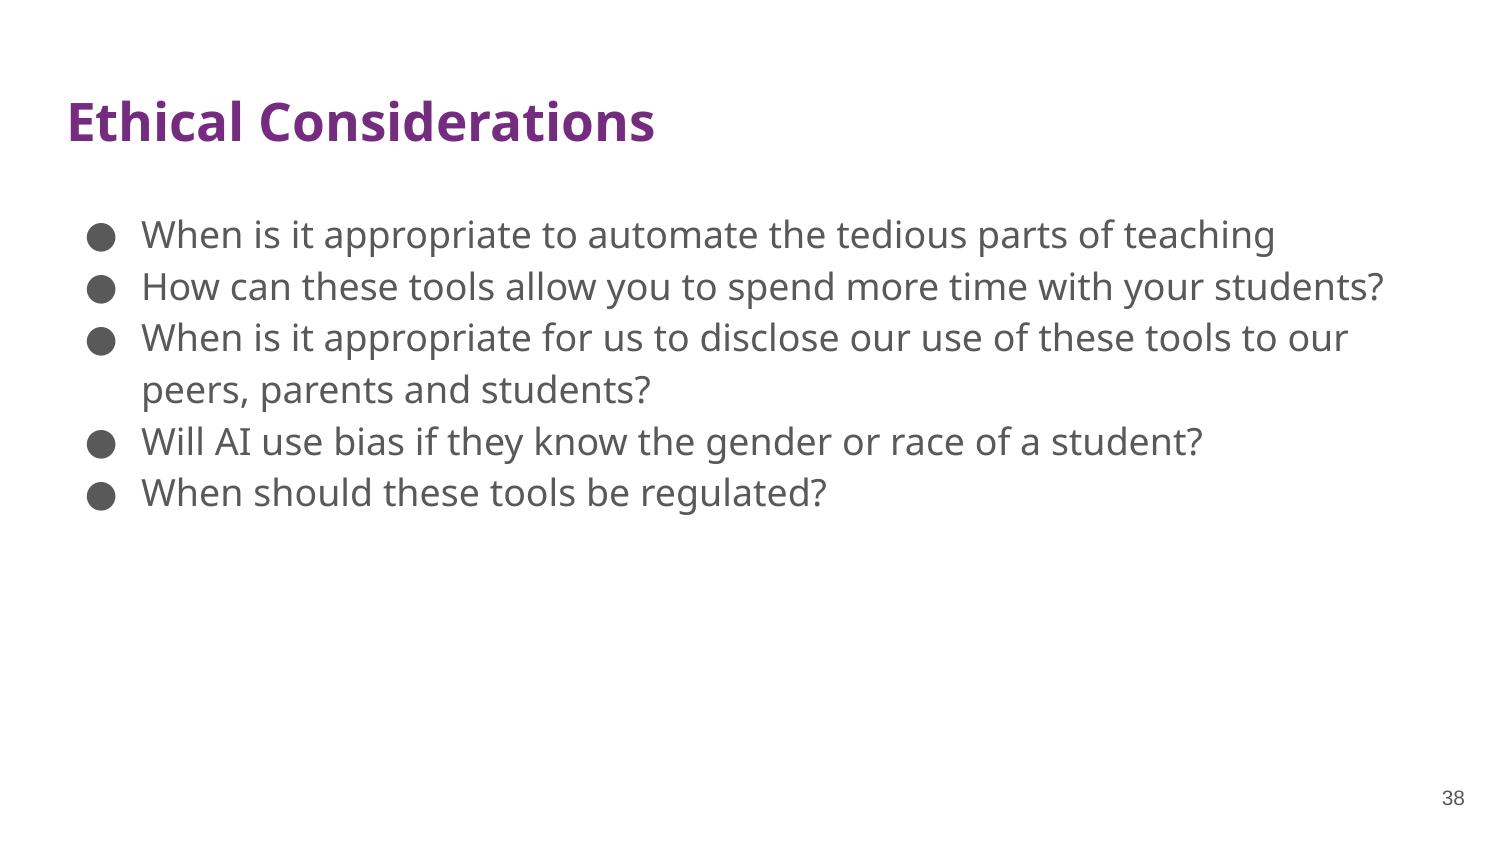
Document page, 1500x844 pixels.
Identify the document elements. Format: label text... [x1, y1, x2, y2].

slide_number 38 [1389, 764, 1480, 830]
list When is it appropriate to automate the tedious parts of teaching How can these tools allow you to spend more time with your students? When is it appropriate for us to disclose our use of these tools to our peers, parents and students? Will AI use bias if they know the gender or race of a student? When should these tools be regulated? [51, 189, 1449, 648]
title Ethical Considerations [51, 72, 1449, 167]
